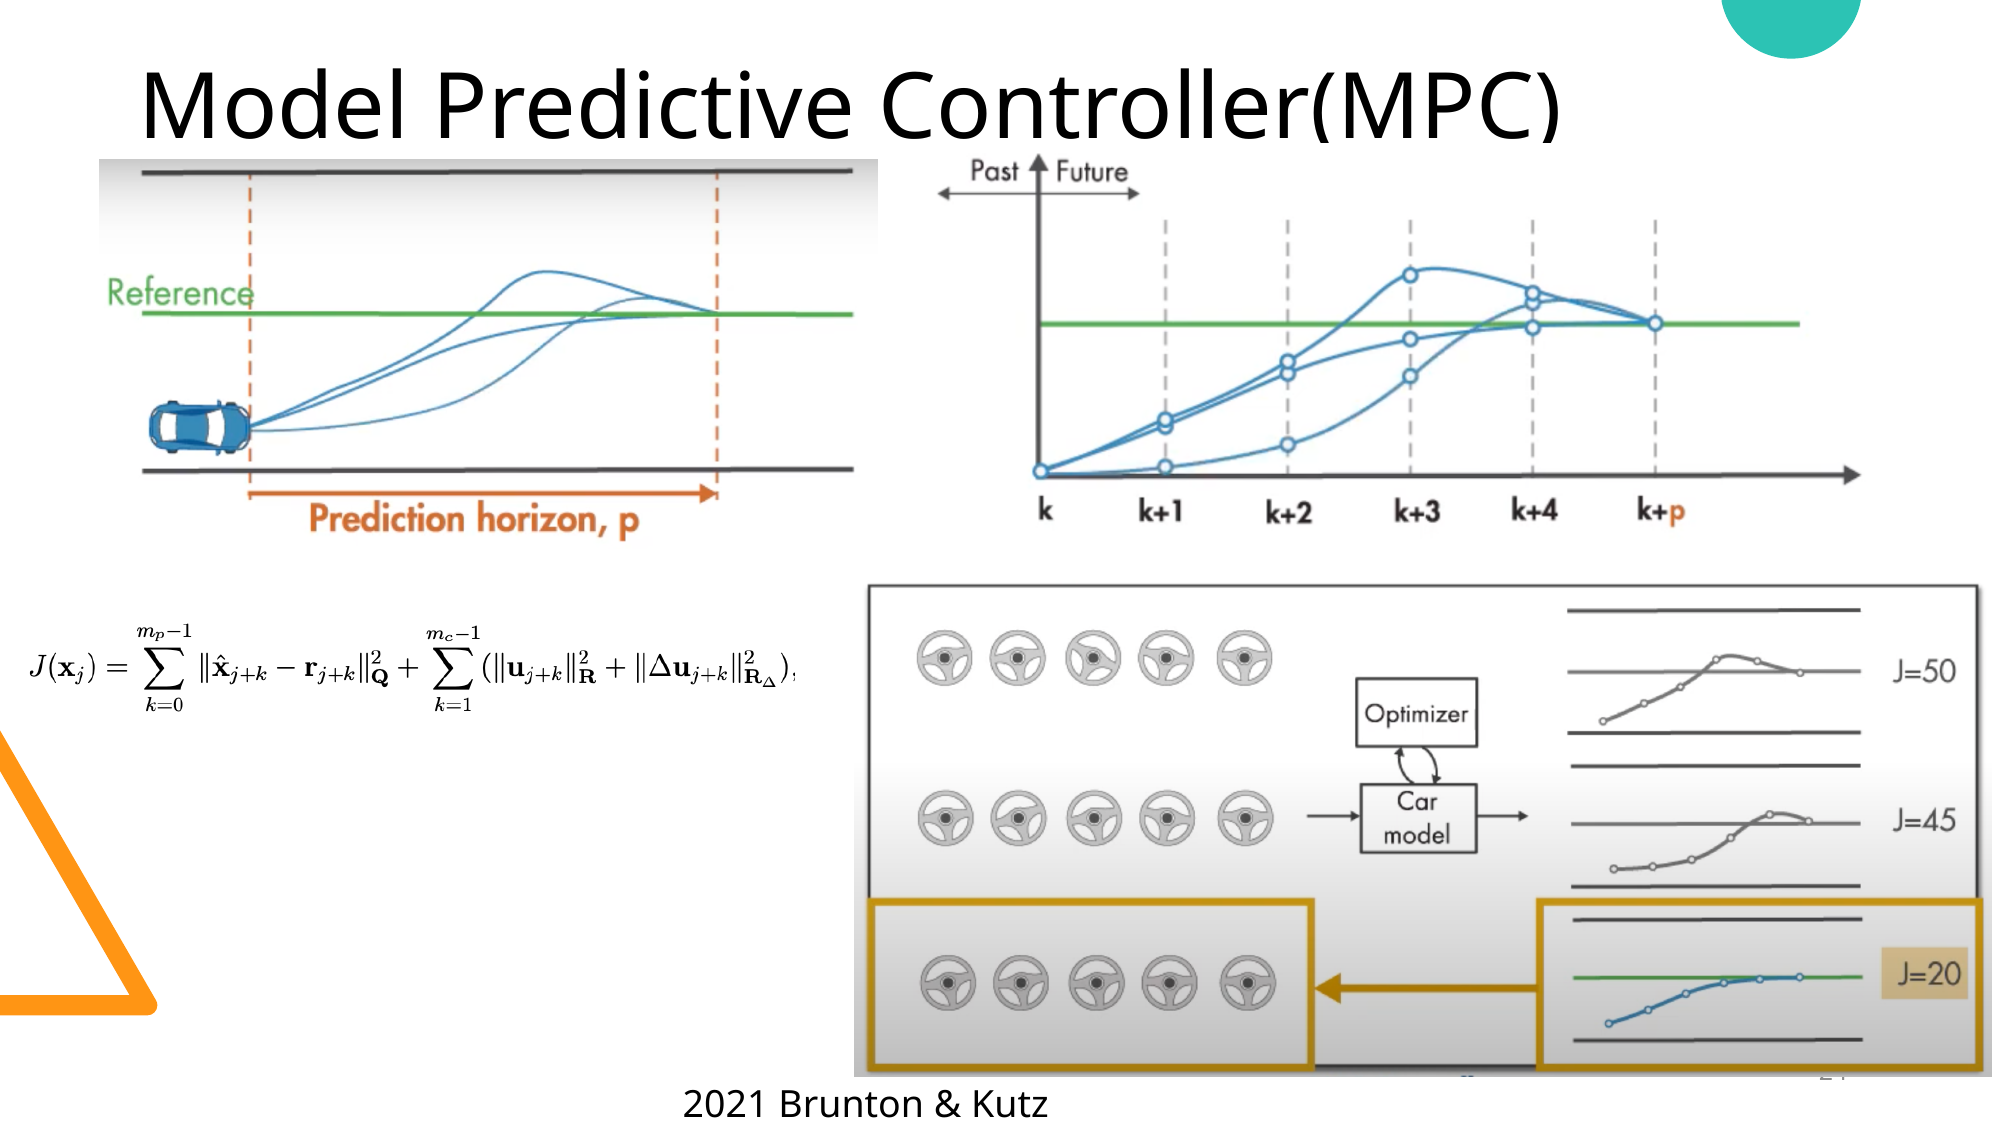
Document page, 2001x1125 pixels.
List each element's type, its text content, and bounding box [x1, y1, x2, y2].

slide_number 24 [1412, 1077, 1863, 1103]
picture [933, 143, 1873, 546]
picture [854, 579, 1992, 1077]
picture [99, 159, 878, 549]
picture [17, 611, 795, 717]
title Model Predictive Controller(MPC) [123, 0, 1849, 218]
text_box 2021 Brunton & Kutz [658, 1072, 1170, 1125]
